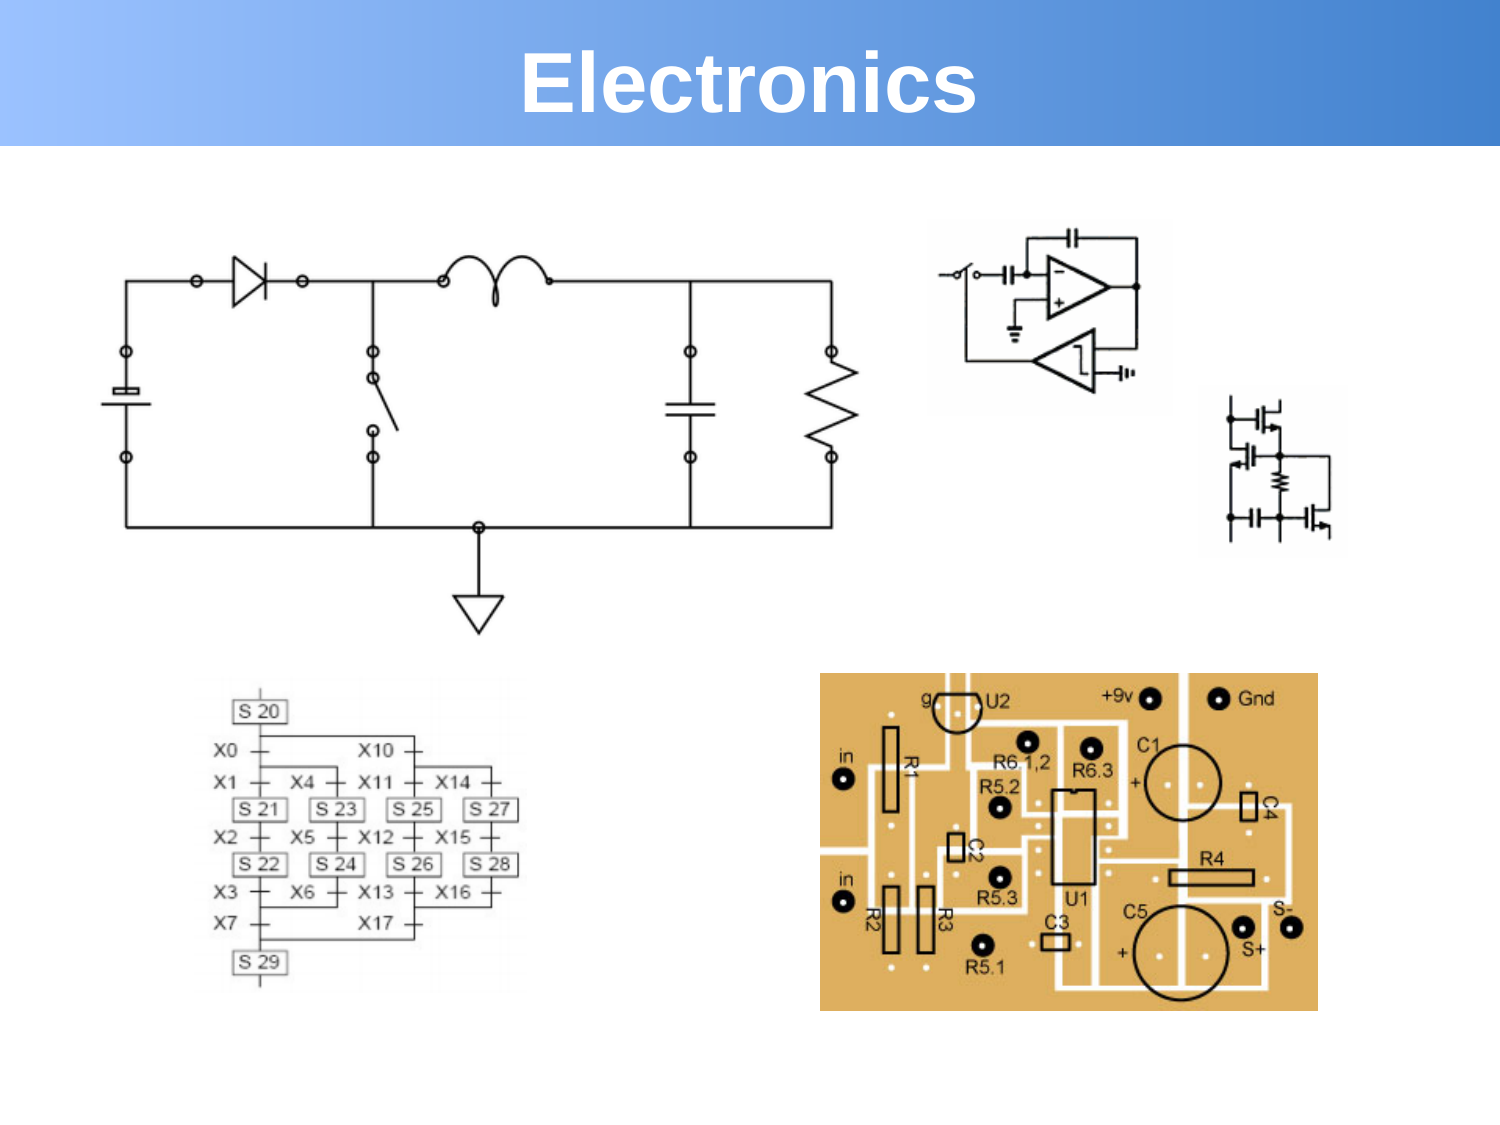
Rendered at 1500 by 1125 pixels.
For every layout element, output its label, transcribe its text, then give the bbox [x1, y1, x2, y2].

picture [88, 243, 870, 647]
picture [194, 676, 527, 993]
title Electronics [17, 19, 1483, 138]
picture [926, 219, 1173, 416]
picture [820, 673, 1318, 1012]
text_box [0, 0, 1500, 147]
picture [1198, 385, 1348, 558]
